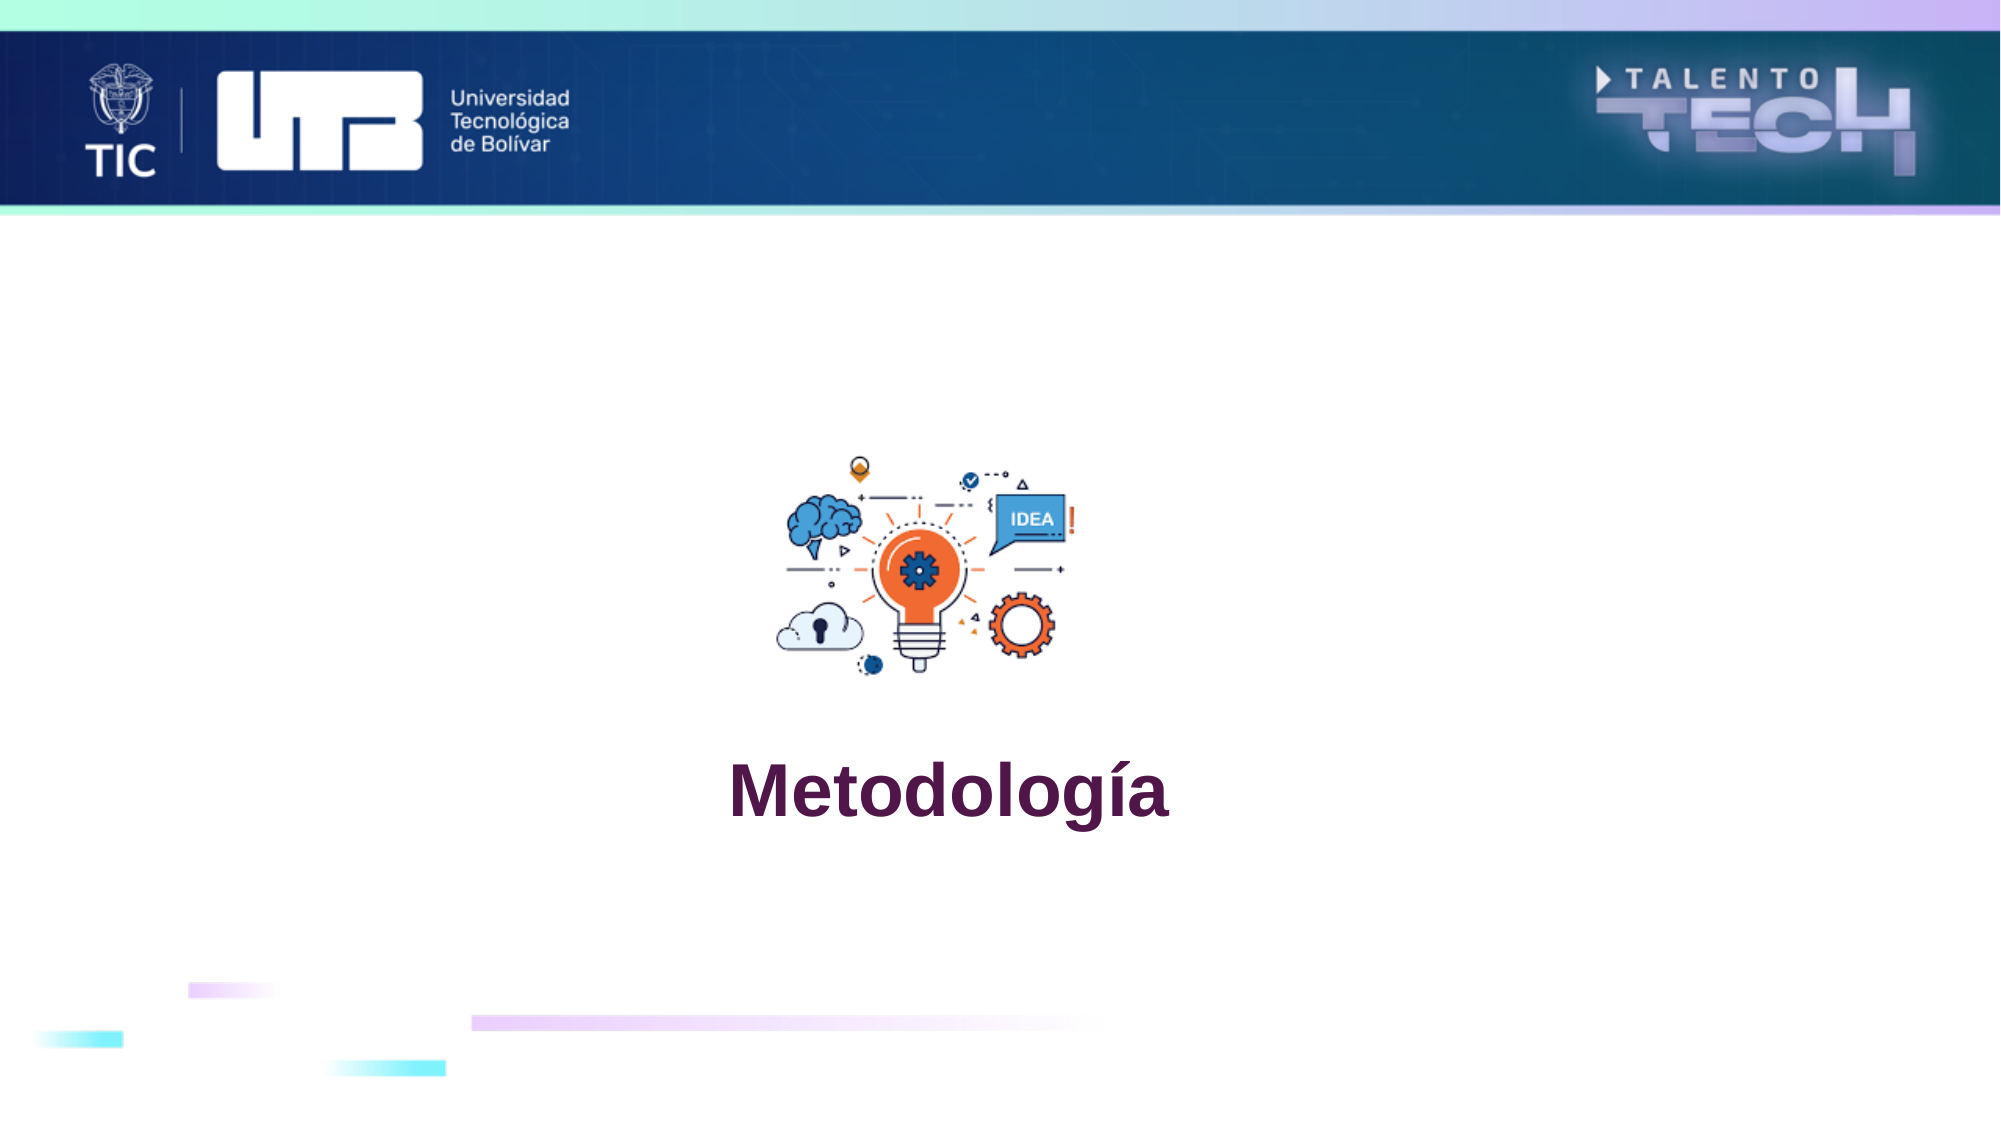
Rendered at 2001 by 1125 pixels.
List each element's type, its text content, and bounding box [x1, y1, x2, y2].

picture [0, 0, 2001, 1125]
text_box Metodología [695, 734, 1204, 841]
